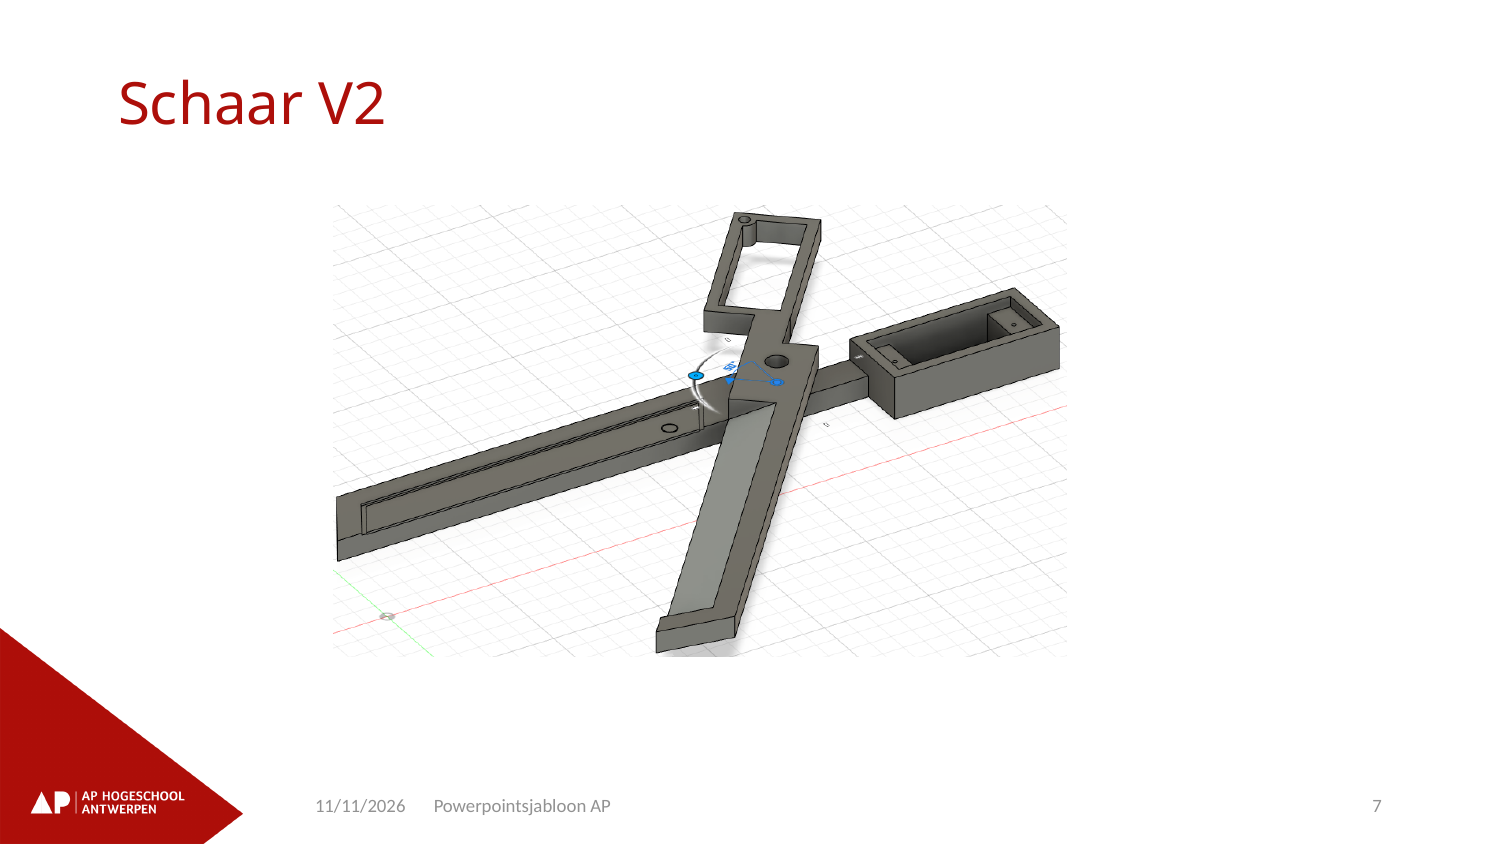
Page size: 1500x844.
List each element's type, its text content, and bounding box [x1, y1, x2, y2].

footer Powerpointsjabloon AP [418, 782, 1263, 827]
slide_number 7 [1263, 782, 1397, 827]
picture [0, 623, 246, 844]
picture [333, 205, 1067, 657]
title Schaar V2 [103, 66, 1397, 141]
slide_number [300, 782, 418, 827]
